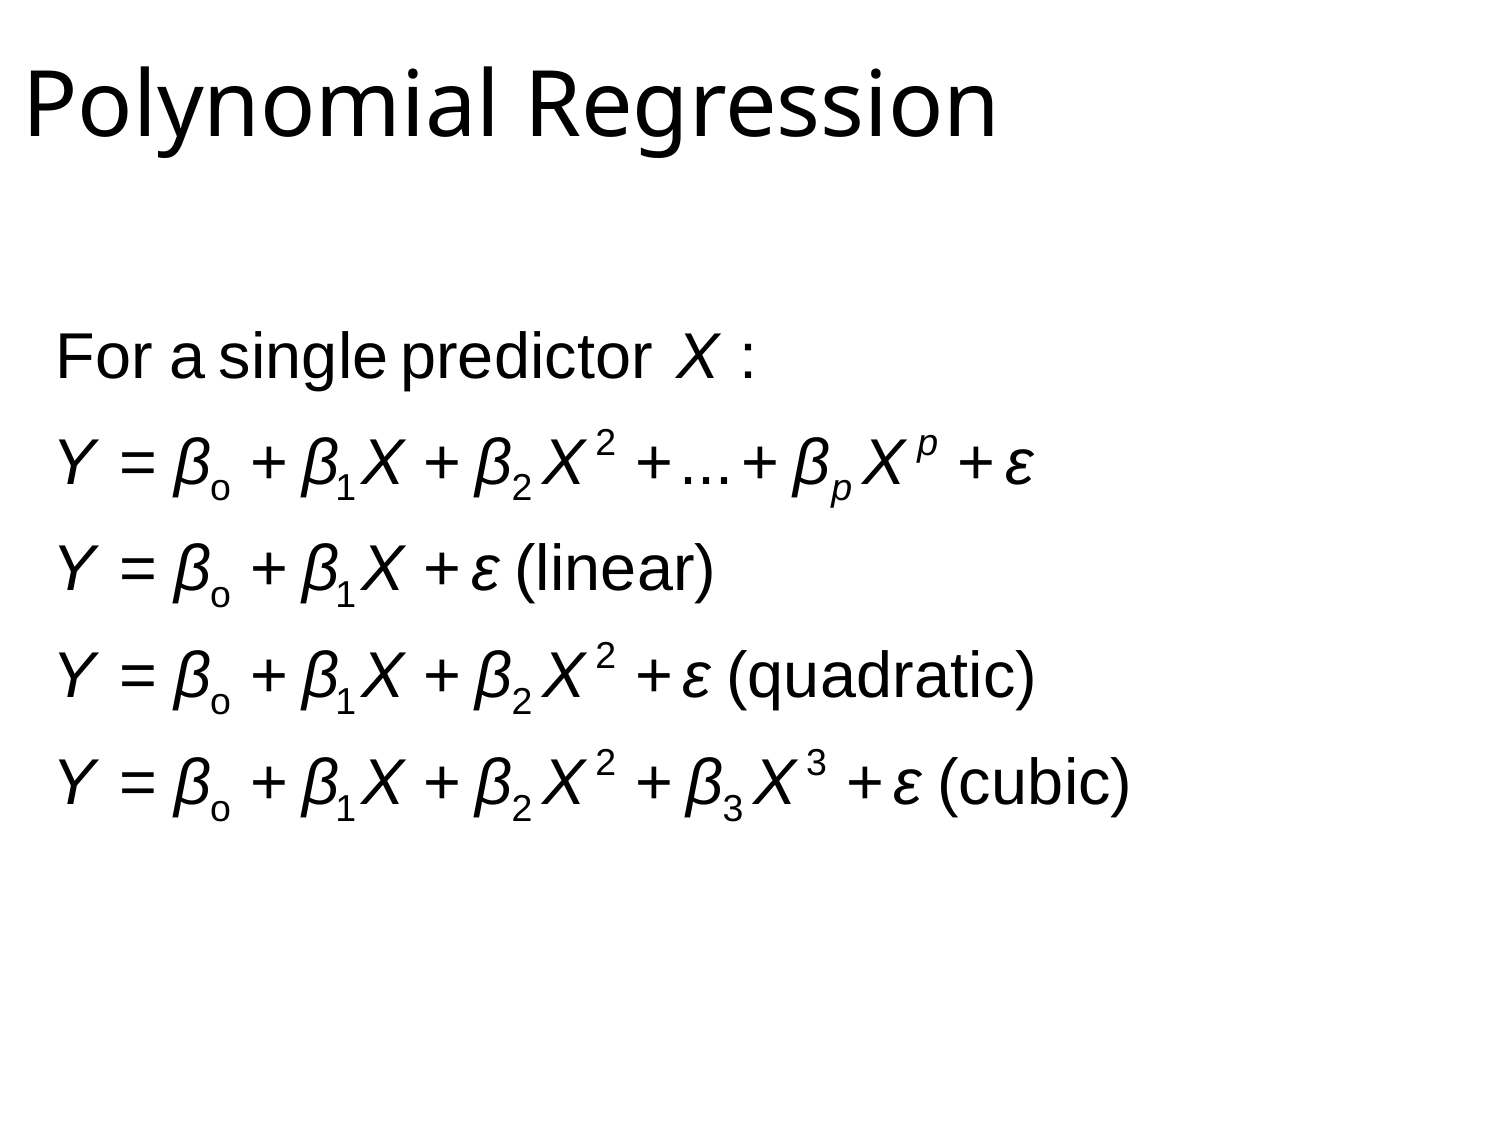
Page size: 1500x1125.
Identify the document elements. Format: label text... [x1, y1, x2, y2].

title Polynomial Regression [7, 3, 1493, 210]
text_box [49, 320, 1142, 834]
